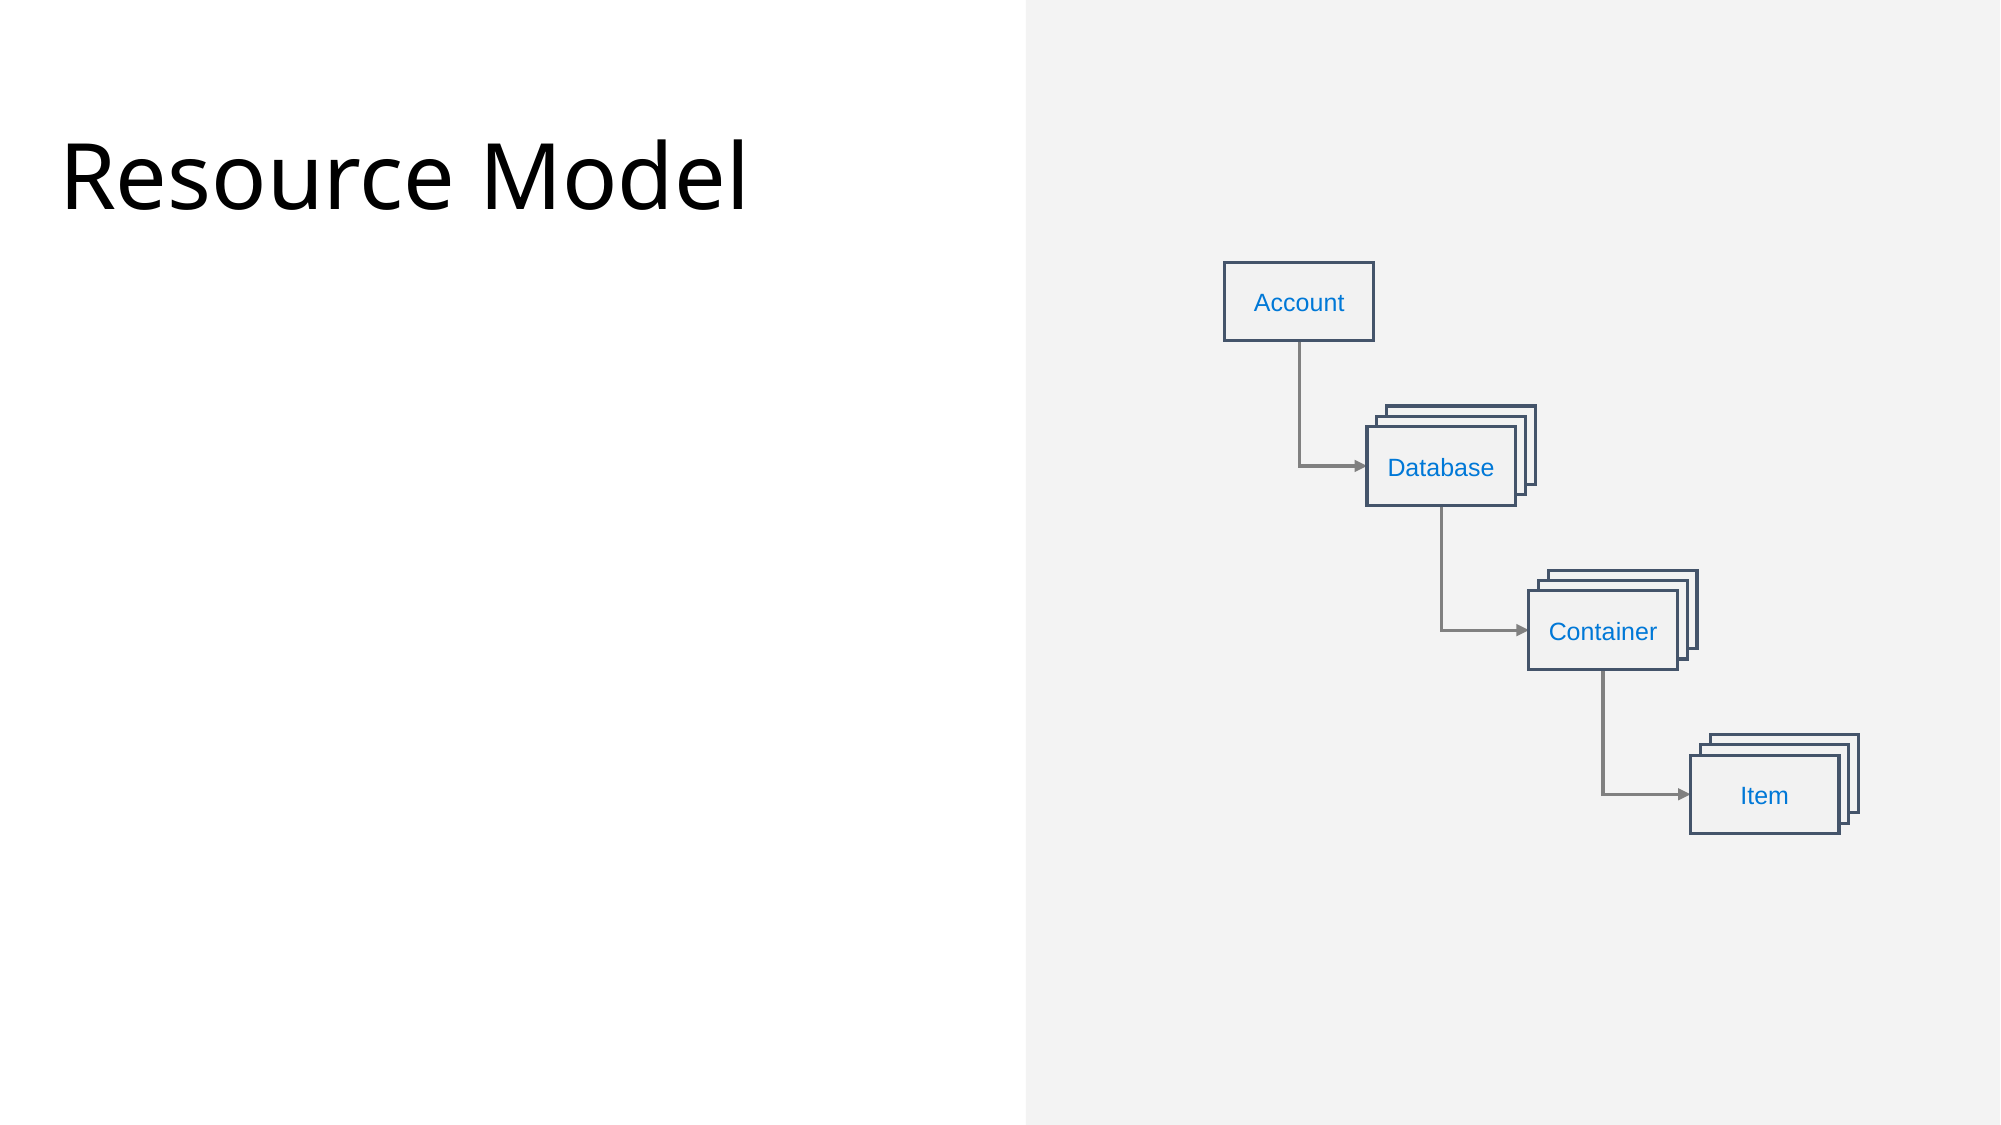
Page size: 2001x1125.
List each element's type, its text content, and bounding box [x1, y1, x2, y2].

text_box Account [1224, 261, 1374, 342]
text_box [1366, 405, 1536, 506]
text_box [1690, 734, 1859, 834]
title Resource Model [44, 47, 908, 313]
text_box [1422, 523, 1548, 612]
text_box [1270, 369, 1396, 438]
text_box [1584, 688, 1710, 776]
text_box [1528, 570, 1698, 670]
